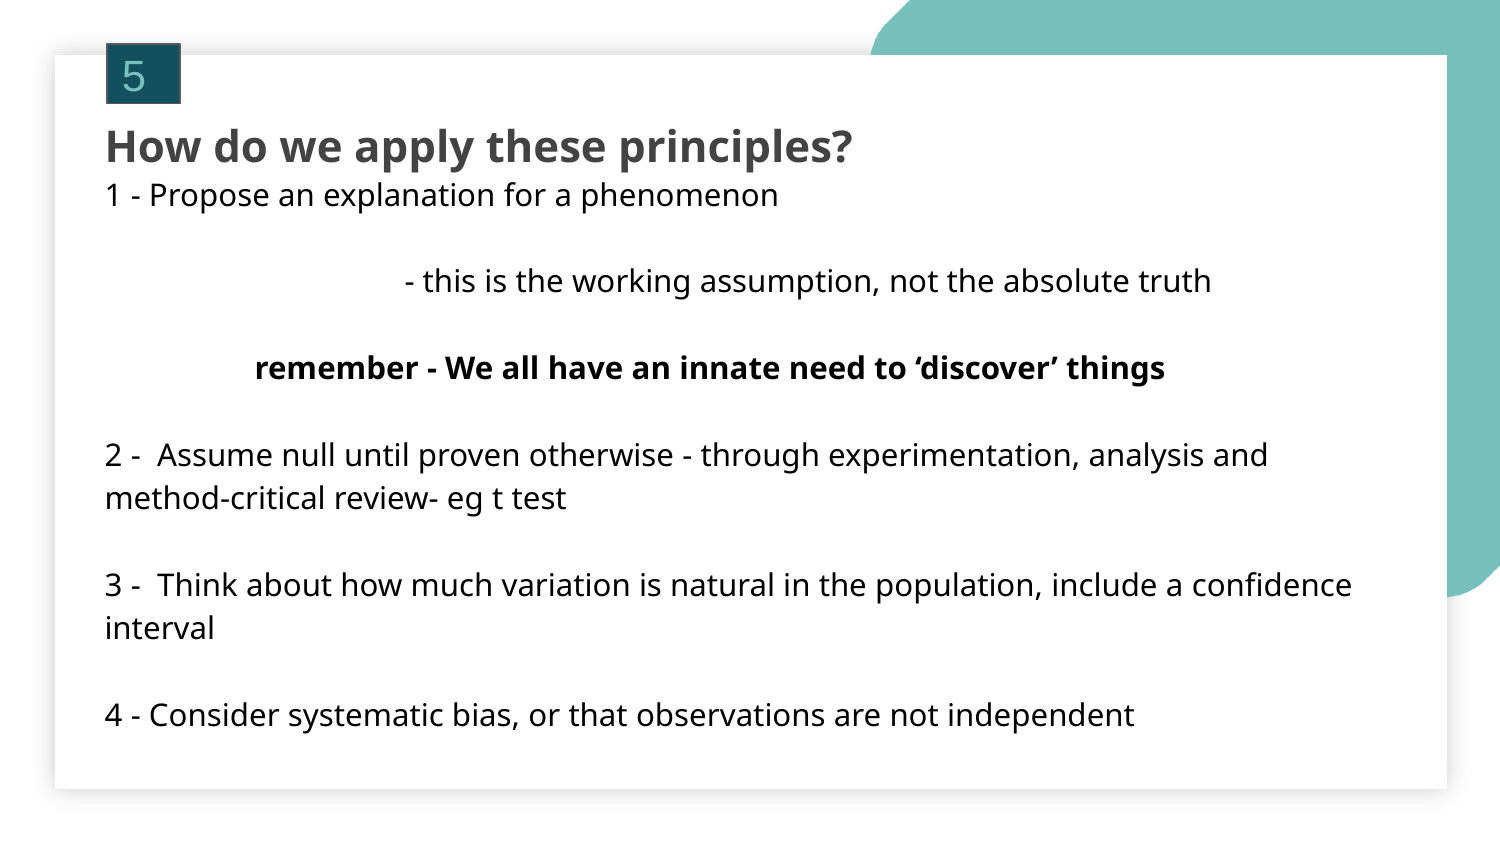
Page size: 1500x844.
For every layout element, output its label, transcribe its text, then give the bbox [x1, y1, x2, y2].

text_box How do we apply these principles? [89, 103, 1411, 154]
text_box 5 [106, 44, 180, 104]
picture [0, 0, 1500, 844]
text_box 1 - Propose an explanation for a phenomenon - this is the working assumption, not the absolute truth remember - We all have an innate need to ‘discover’ things 2 - Assume null until proven otherwise - through experimentation, analysis and method-critical review- eg t test 3 - Think about how much variation is natural in the population, include a confidence interval 4 - Consider systematic bias, or that observations are not independent [89, 154, 1411, 758]
